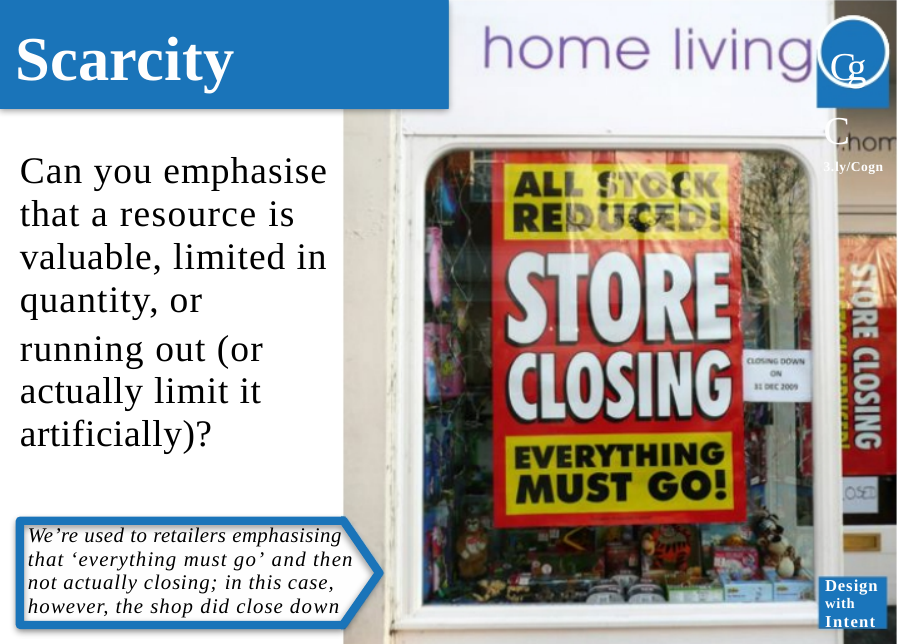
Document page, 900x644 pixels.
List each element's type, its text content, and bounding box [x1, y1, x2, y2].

text_box Scarcity [15, 18, 257, 94]
picture [341, 0, 898, 644]
text_box [17, 519, 335, 628]
text_box [0, 0, 338, 111]
text_box Can you emphasise that a resource is valuable, limited in quantity, or running out (or actually limit it artificially)? We’re used to retailers emphasising that ‘everything must go’ and then not actually closing; in this case, however, the shop did close down [19, 149, 335, 619]
